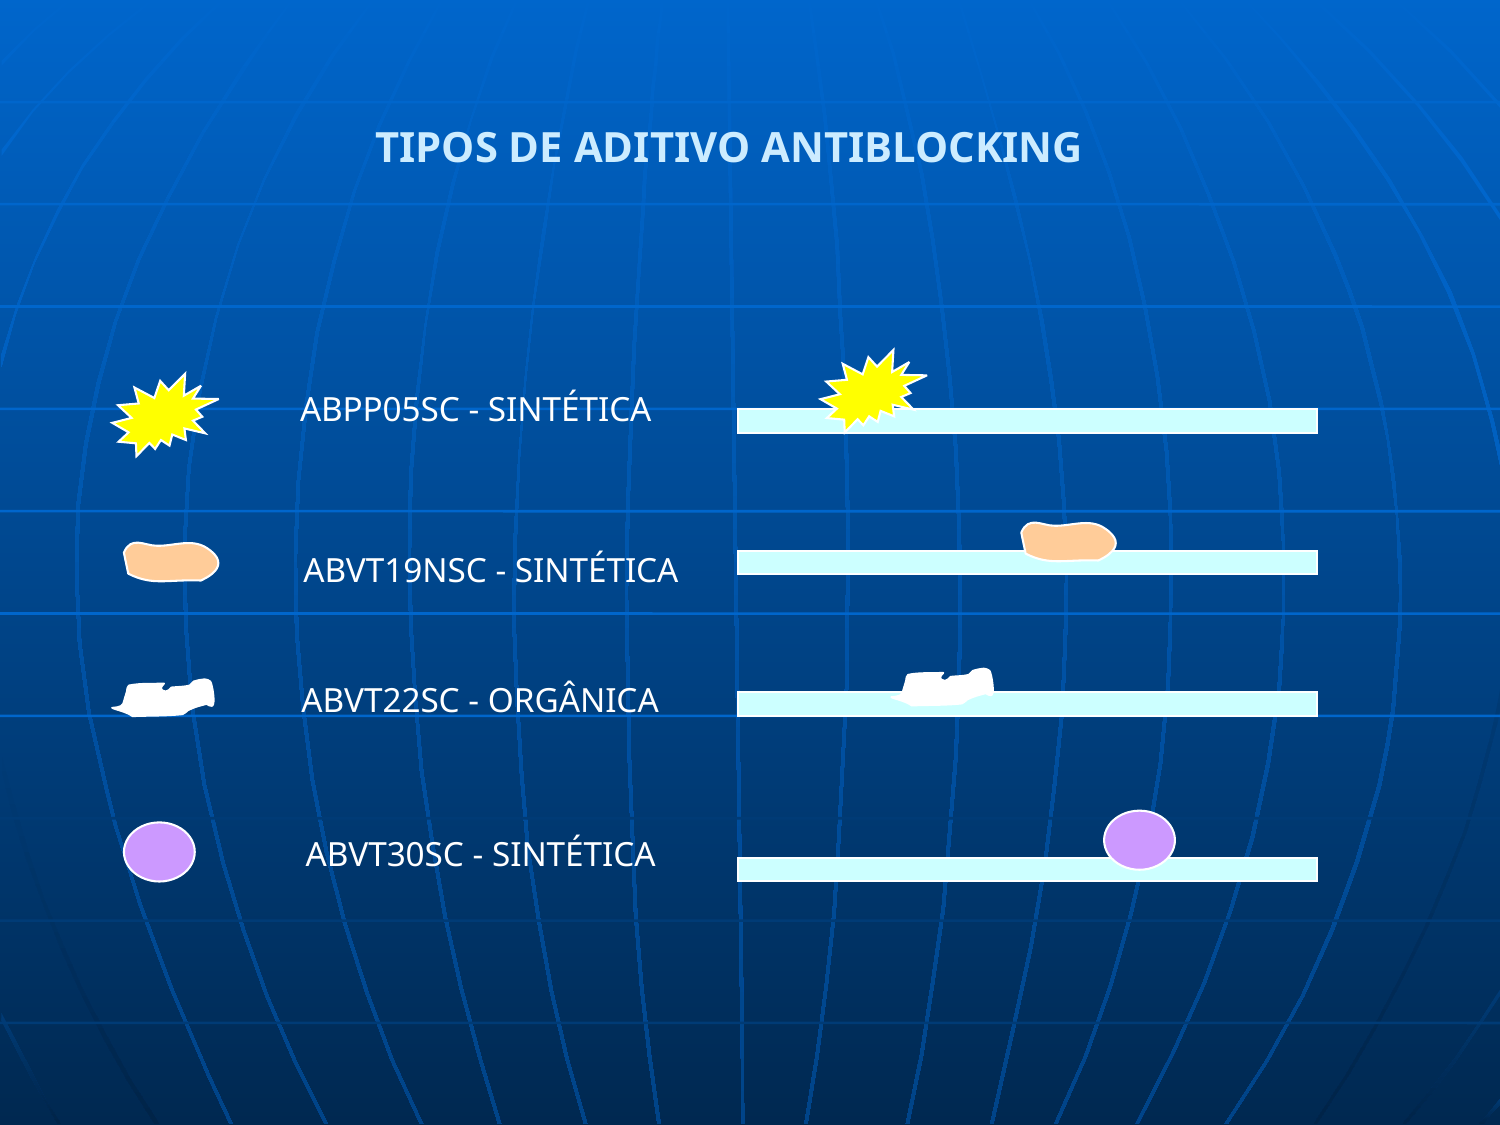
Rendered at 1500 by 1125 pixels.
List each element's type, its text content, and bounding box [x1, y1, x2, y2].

text_box [1021, 522, 1116, 562]
text_box [820, 349, 928, 433]
text_box [112, 373, 219, 457]
text_box [738, 550, 1317, 575]
text_box [1104, 810, 1175, 870]
text_box [112, 679, 214, 717]
text_box TIPOS DE ADITIVO ANTIBLOCKING [360, 113, 1099, 179]
text_box [891, 668, 993, 706]
text_box ABVT30SC - SINTÉTICA [290, 825, 672, 881]
text_box [846, 409, 1317, 433]
text_box ABVT19NSC - SINTÉTICA [288, 541, 695, 598]
text_box [123, 822, 195, 882]
text_box [738, 857, 1317, 882]
text_box ABVT22SC - ORGÂNICA [286, 671, 675, 728]
text_box [123, 542, 219, 582]
text_box ABPP05SC - SINTÉTICA [285, 380, 667, 436]
text_box [738, 409, 844, 433]
text_box [738, 692, 1317, 717]
